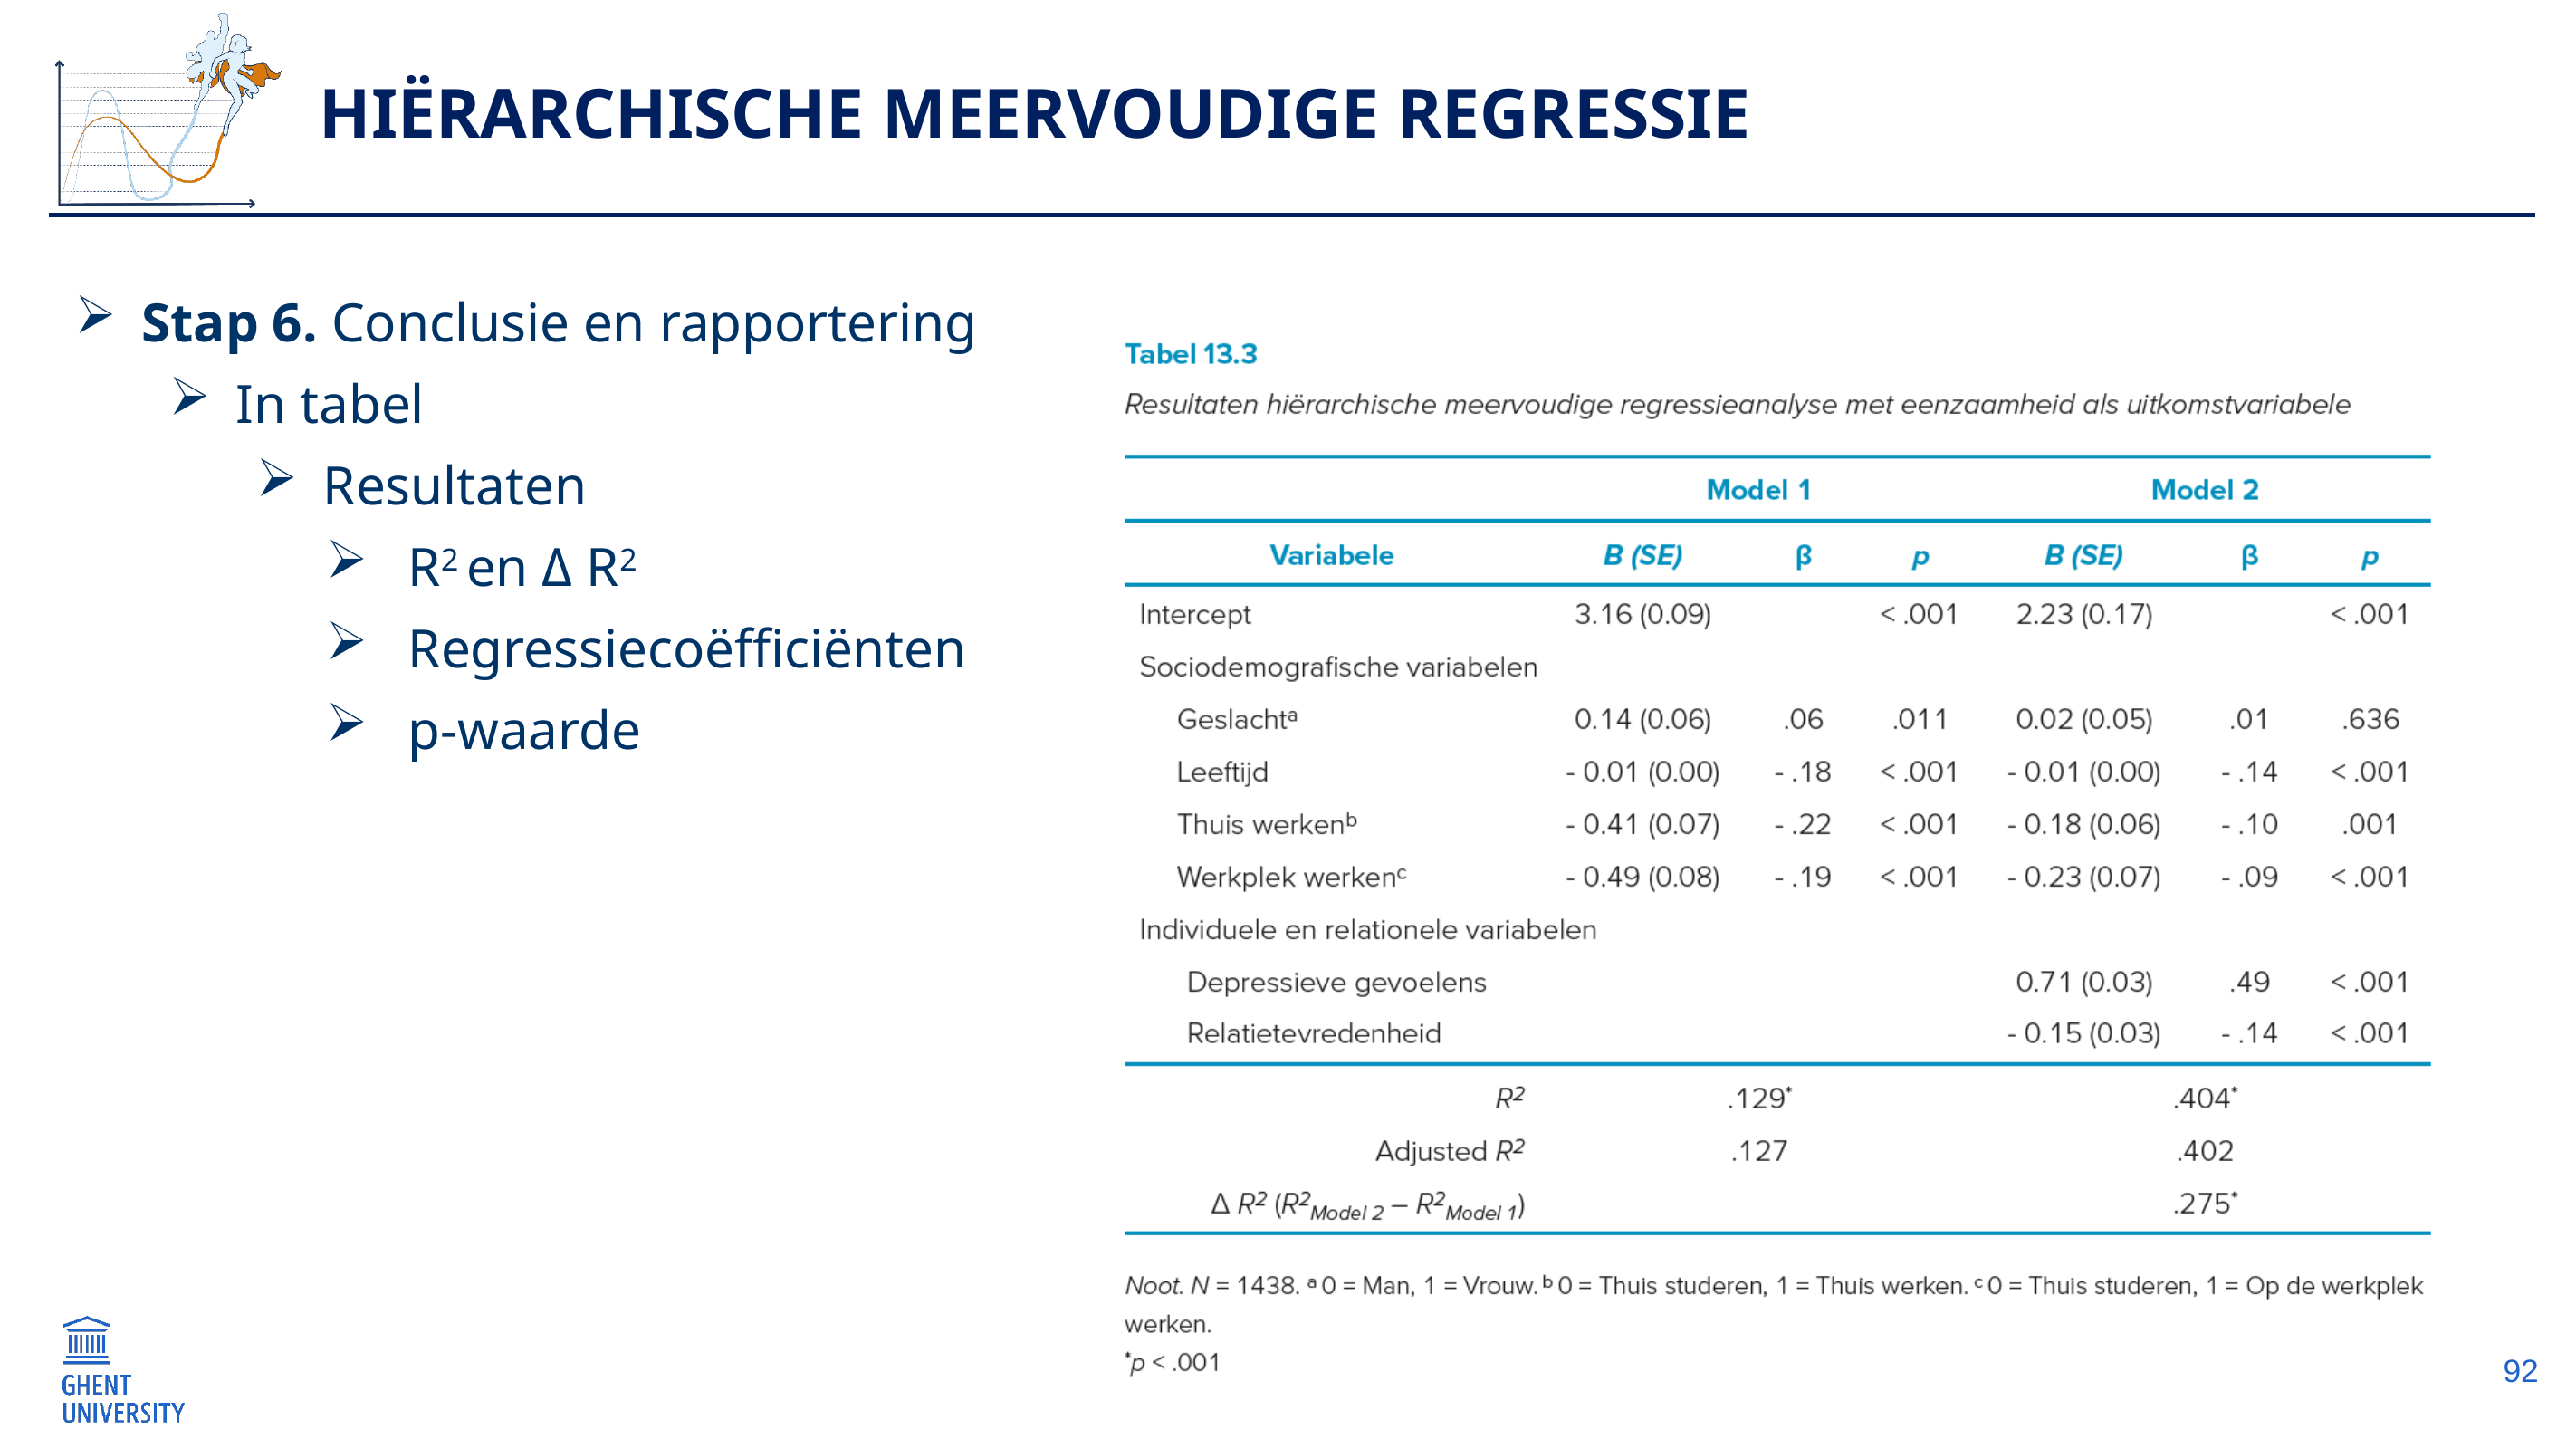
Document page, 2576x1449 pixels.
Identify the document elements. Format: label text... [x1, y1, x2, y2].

picture [1108, 324, 2447, 1380]
slide_number 92 [2415, 1330, 2553, 1408]
title Hiërarchische meervoudige regressie [305, 18, 2527, 159]
list Stap 6. Conclusie en rapportering In tabel Resultaten R2 en Δ R2 Regressiecoëfficiënten p-waarde [48, 269, 2553, 1449]
picture [5, 0, 306, 318]
